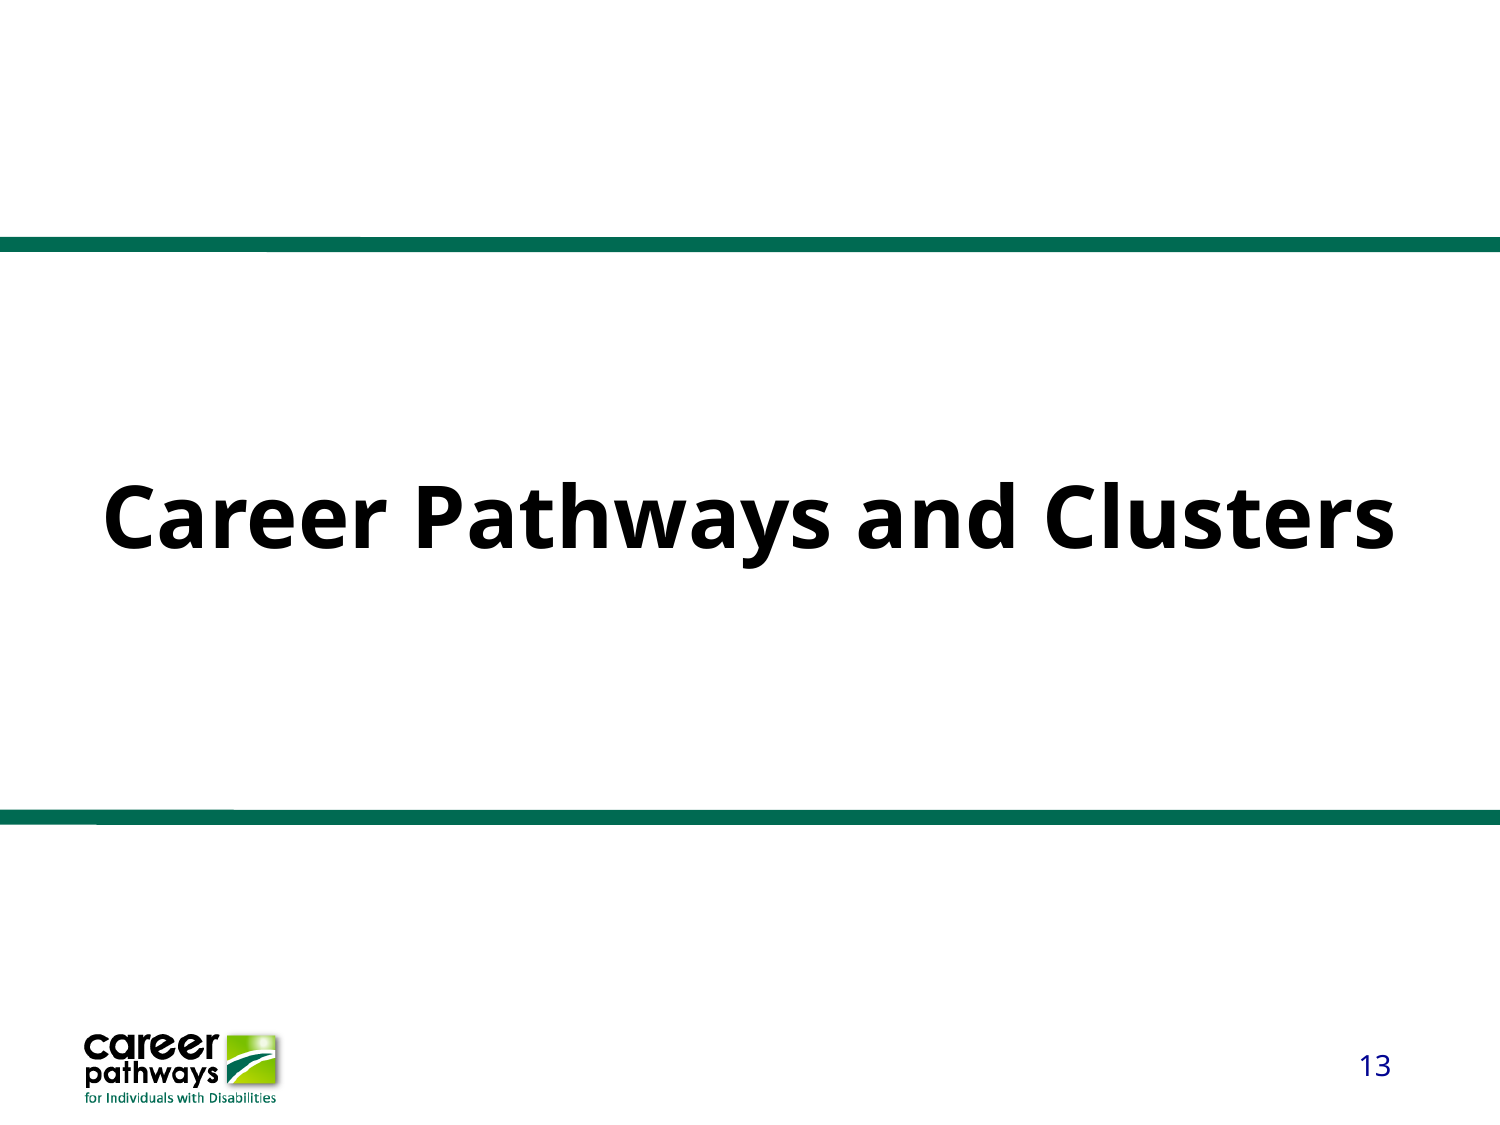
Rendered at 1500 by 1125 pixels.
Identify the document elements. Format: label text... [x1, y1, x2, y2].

slide_number 13 [1325, 1037, 1425, 1098]
picture [77, 1026, 285, 1107]
title Career Pathways and Clusters [75, 350, 1425, 574]
